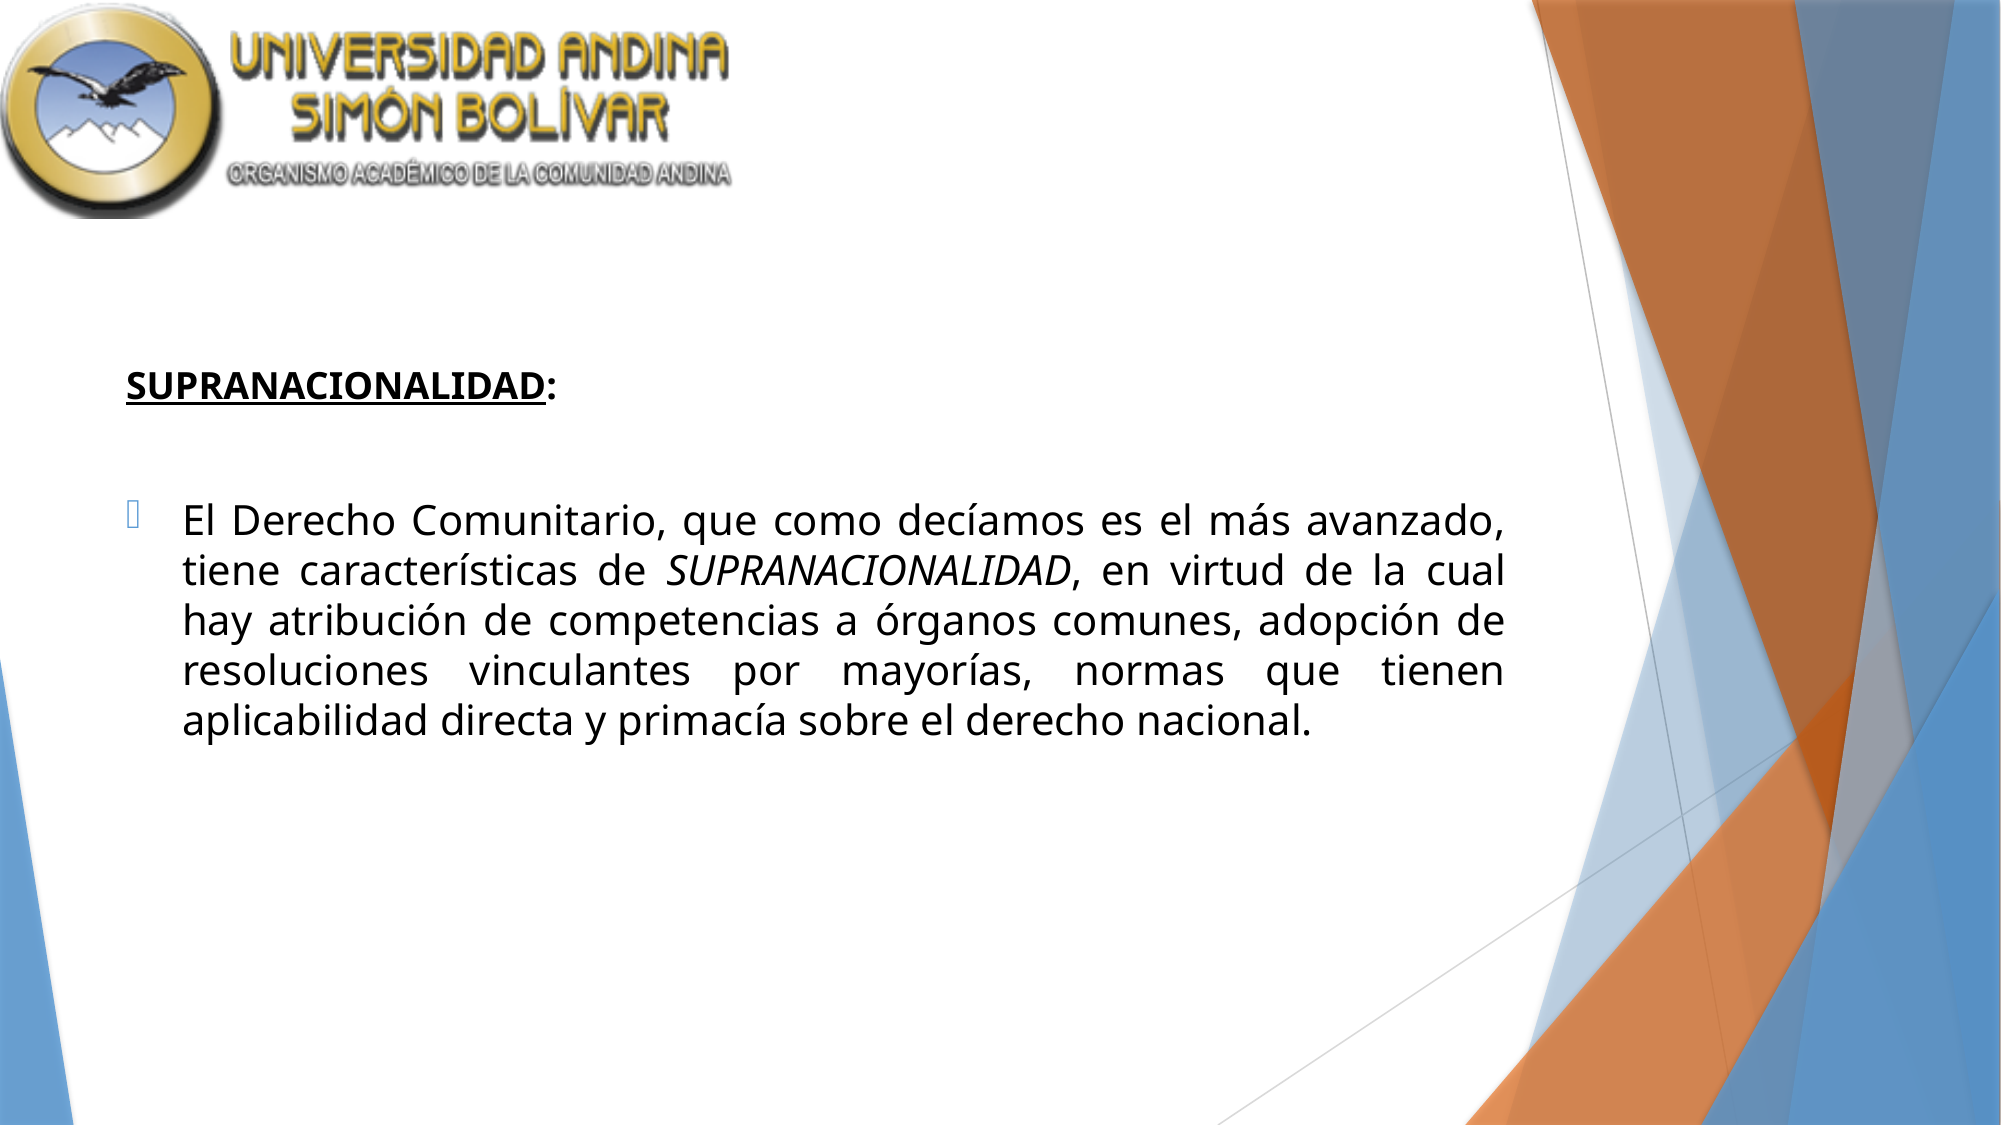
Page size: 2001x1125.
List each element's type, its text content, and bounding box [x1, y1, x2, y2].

picture [0, 1, 765, 220]
list SUPRANACIONALIDAD: El Derecho Comunitario, que como decíamos es el más avanzado, tiene características de SUPRANACIONALIDAD, en virtud de la cual hay atribución de competencias a órganos comunes, adopción de resoluciones vinculantes por mayorías, normas que tienen aplicabilidad directa y primacía sobre el derecho nacional. [111, 354, 1522, 992]
